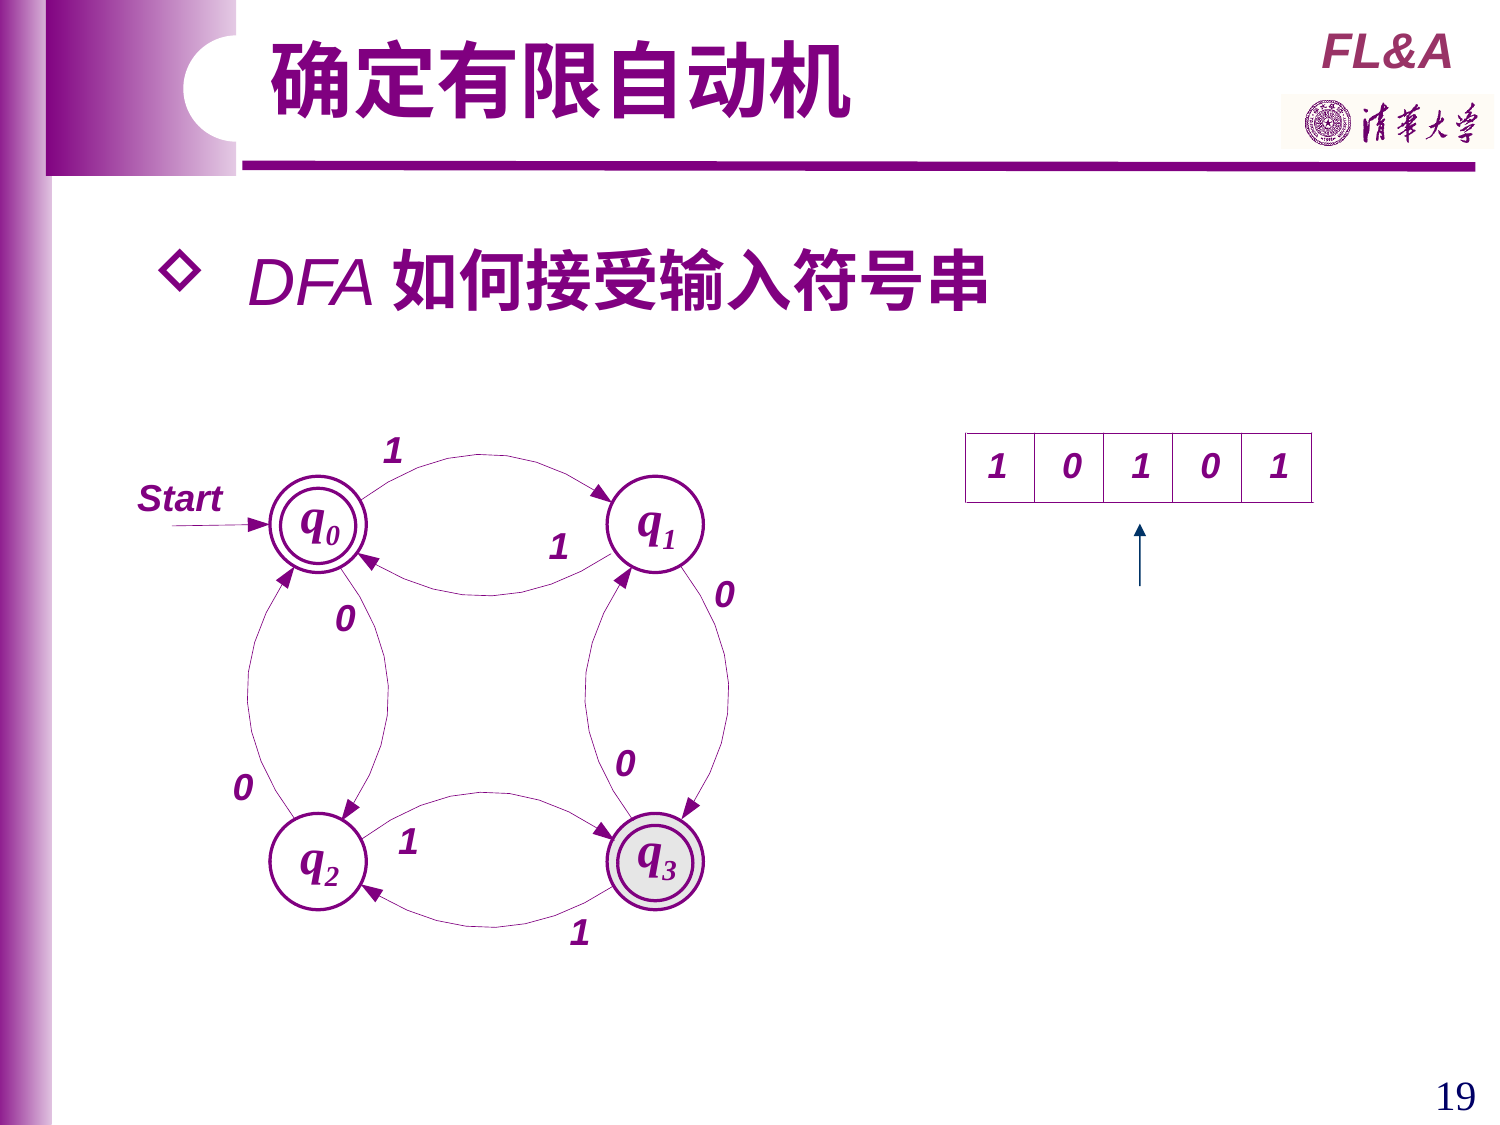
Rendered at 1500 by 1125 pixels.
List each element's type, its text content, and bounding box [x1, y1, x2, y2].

text_box [1133, 523, 1147, 587]
text_box 确定有限自动机 [242, 32, 880, 137]
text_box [962, 429, 1318, 506]
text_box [110, 424, 786, 962]
text_box 19 [1411, 1061, 1500, 1125]
text_box DFA如何接受输入符号串 [135, 231, 1010, 326]
picture [1281, 94, 1495, 149]
